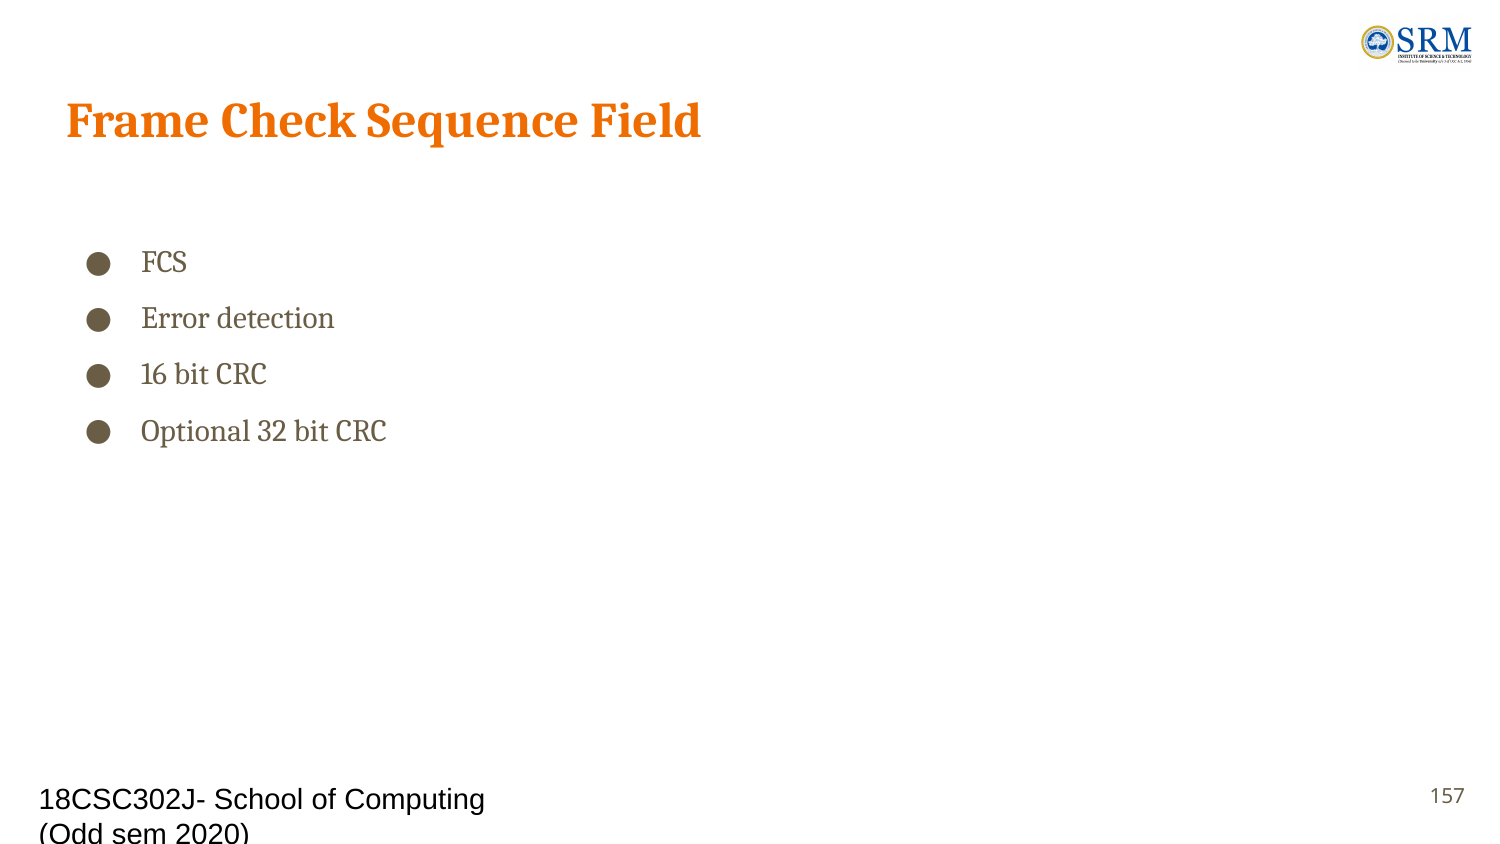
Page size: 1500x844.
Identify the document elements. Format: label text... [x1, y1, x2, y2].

title Frame Check Sequence Field [51, 72, 1449, 189]
picture [1358, 12, 1475, 78]
list FCS Error detection 16 bit CRC Optional 32 bit CRC [51, 207, 1449, 750]
footer 18CSC302J- School of Computing (Odd sem 2020) [27, 774, 534, 820]
slide_number 157 [1389, 764, 1480, 830]
